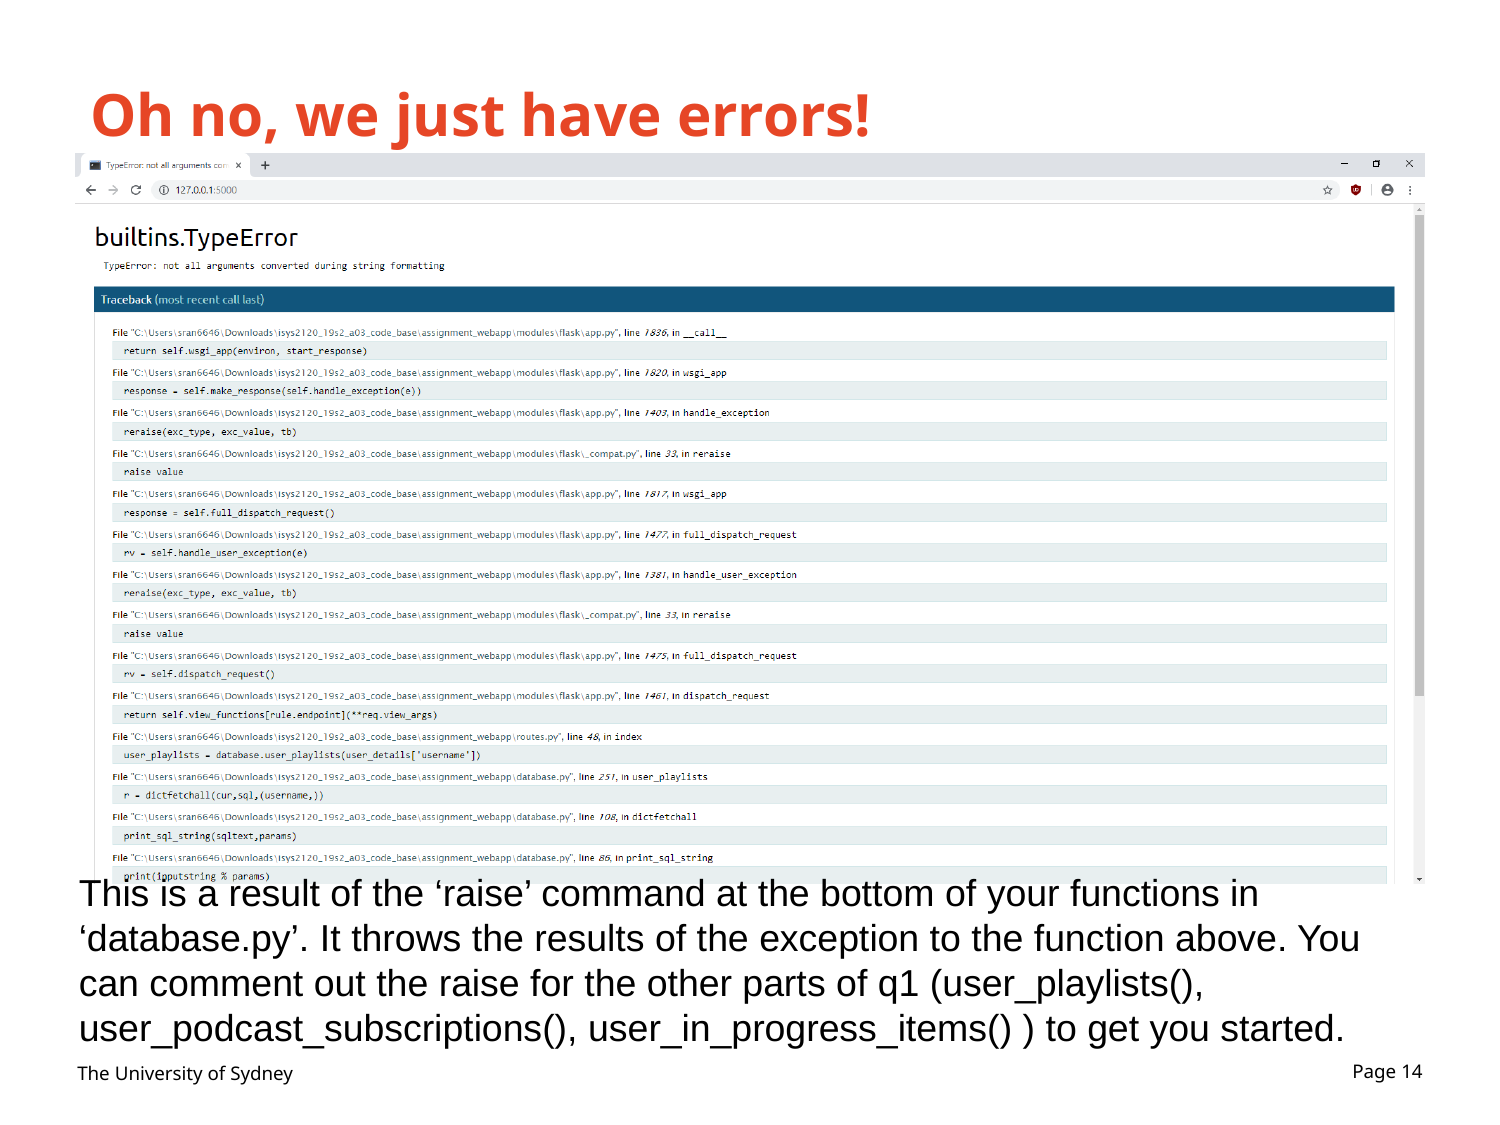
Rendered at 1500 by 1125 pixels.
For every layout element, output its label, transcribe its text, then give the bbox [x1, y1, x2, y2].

title Oh no, we just have errors! [75, 19, 1425, 152]
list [74, 153, 1426, 884]
text_box This is a result of the ‘raise’ command at the bottom of your functions in ‘database.py’. It throws the results of the exception to the function above. You can comment out the raise for the other parts of q1 (user_playlists(), user_podcast_subscriptions(), user_in_progress_items() ) to get you started. [64, 861, 1416, 1057]
